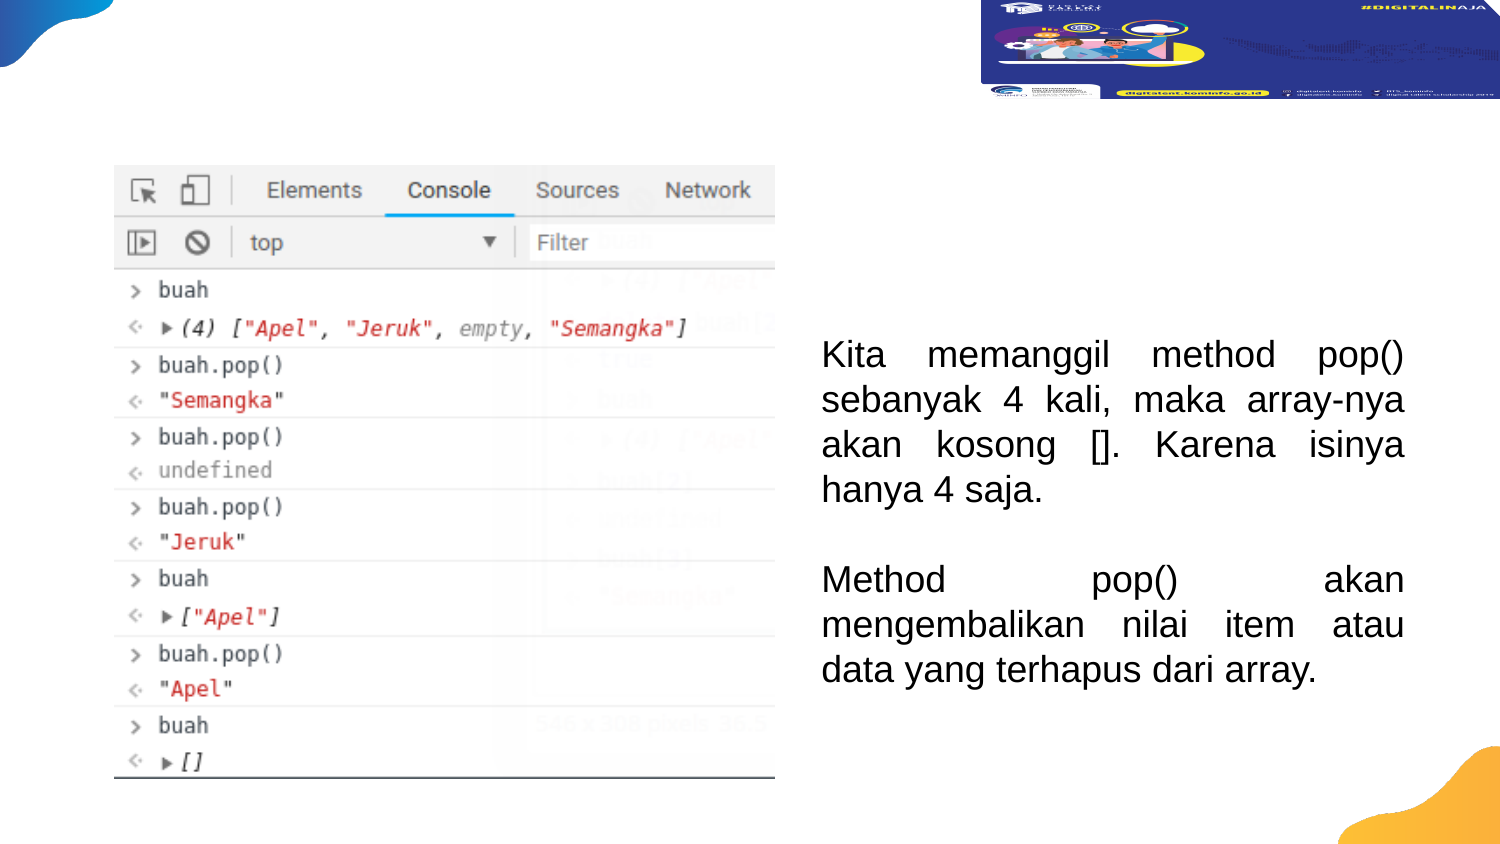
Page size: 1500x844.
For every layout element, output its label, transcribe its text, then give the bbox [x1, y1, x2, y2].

picture [1335, 738, 1500, 844]
picture [0, 0, 115, 73]
text_box Kita memanggil method pop() sebanyak 4 kali, maka array-nya akan kosong []. Karena isinya hanya 4 saja. Method pop() akan mengembalikan nilai item atau data yang terhapus dari array. [779, 322, 1420, 698]
picture [980, 0, 1500, 100]
picture [113, 164, 775, 779]
